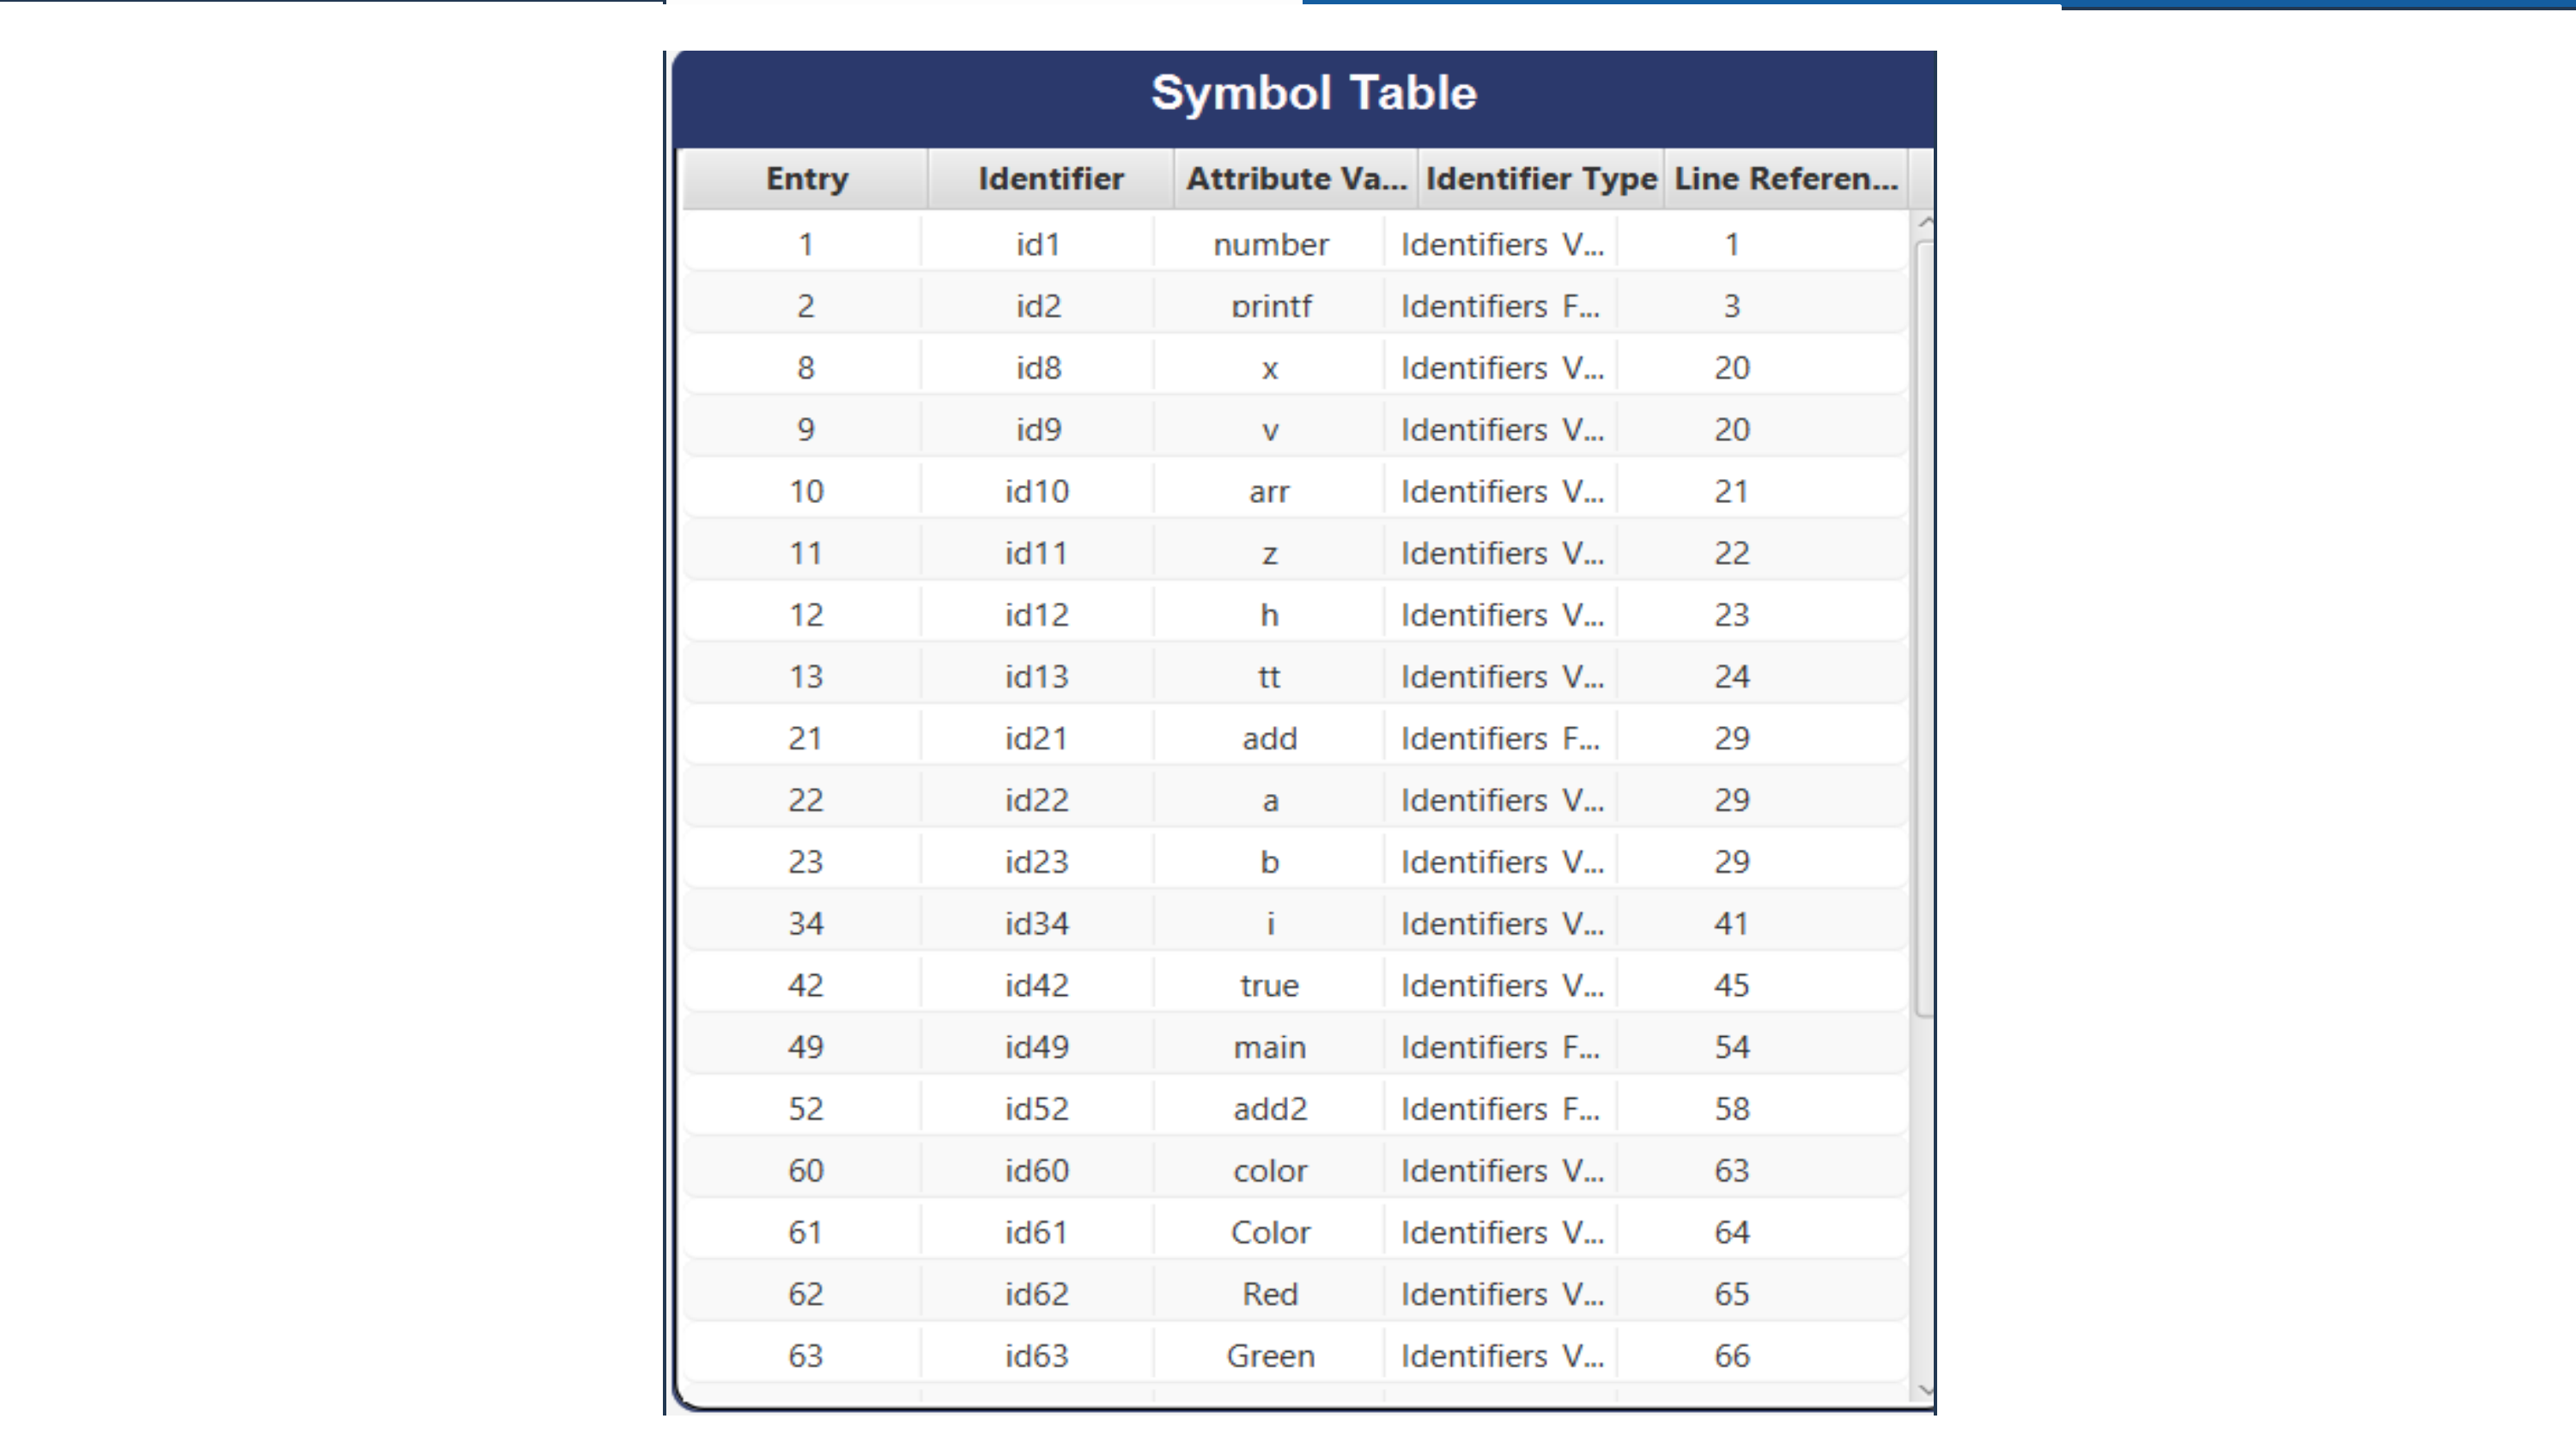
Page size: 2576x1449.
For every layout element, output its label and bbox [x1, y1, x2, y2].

text_box [0, 0, 2576, 1449]
